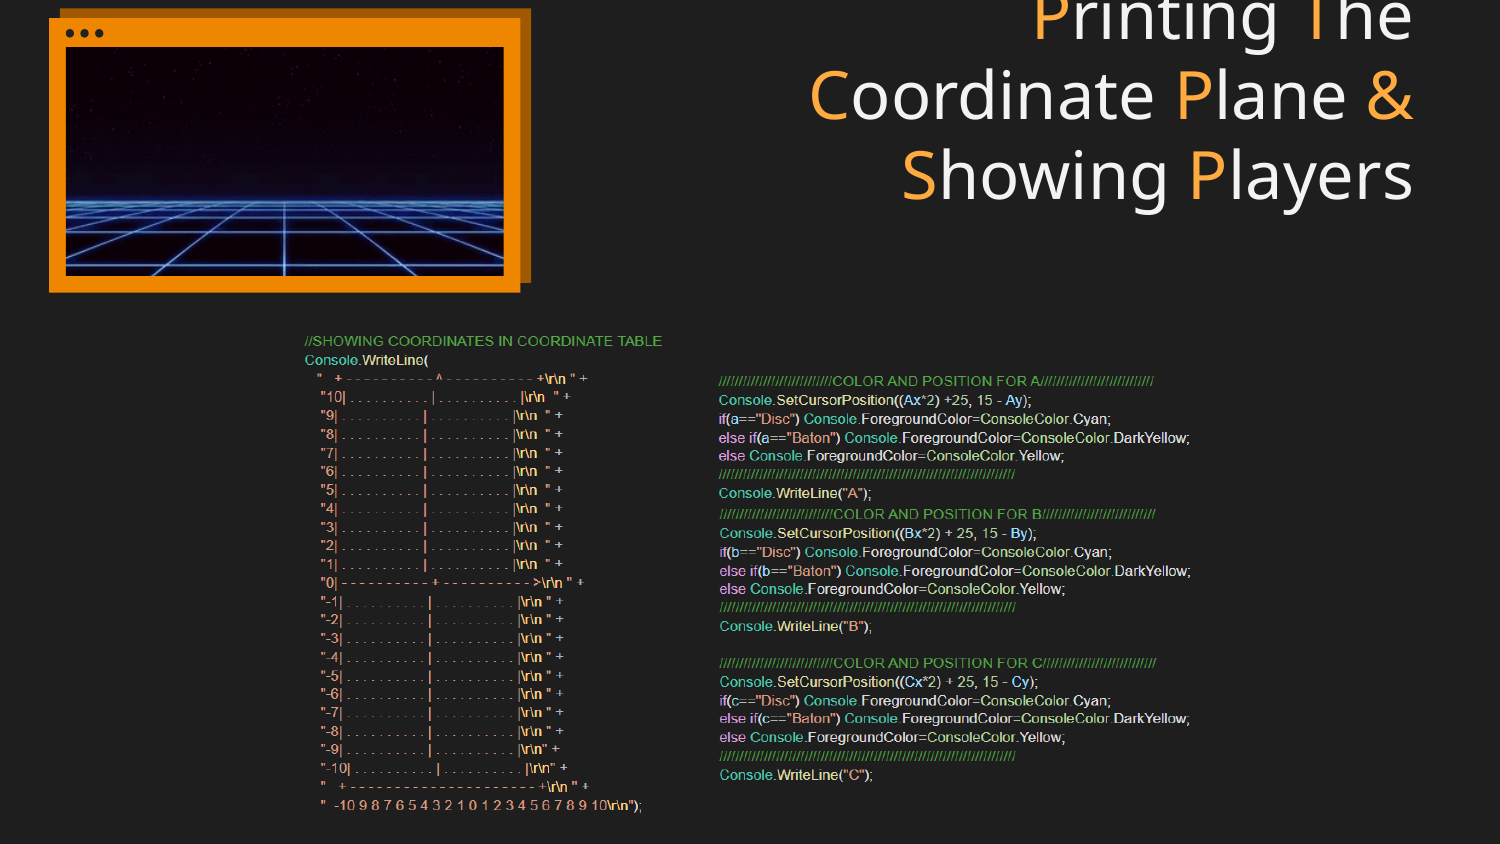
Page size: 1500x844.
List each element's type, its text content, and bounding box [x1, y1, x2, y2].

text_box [48, 8, 532, 293]
title Printing The Coordinate Plane & Showing Players [676, 72, 1430, 228]
picture [289, 315, 1211, 839]
